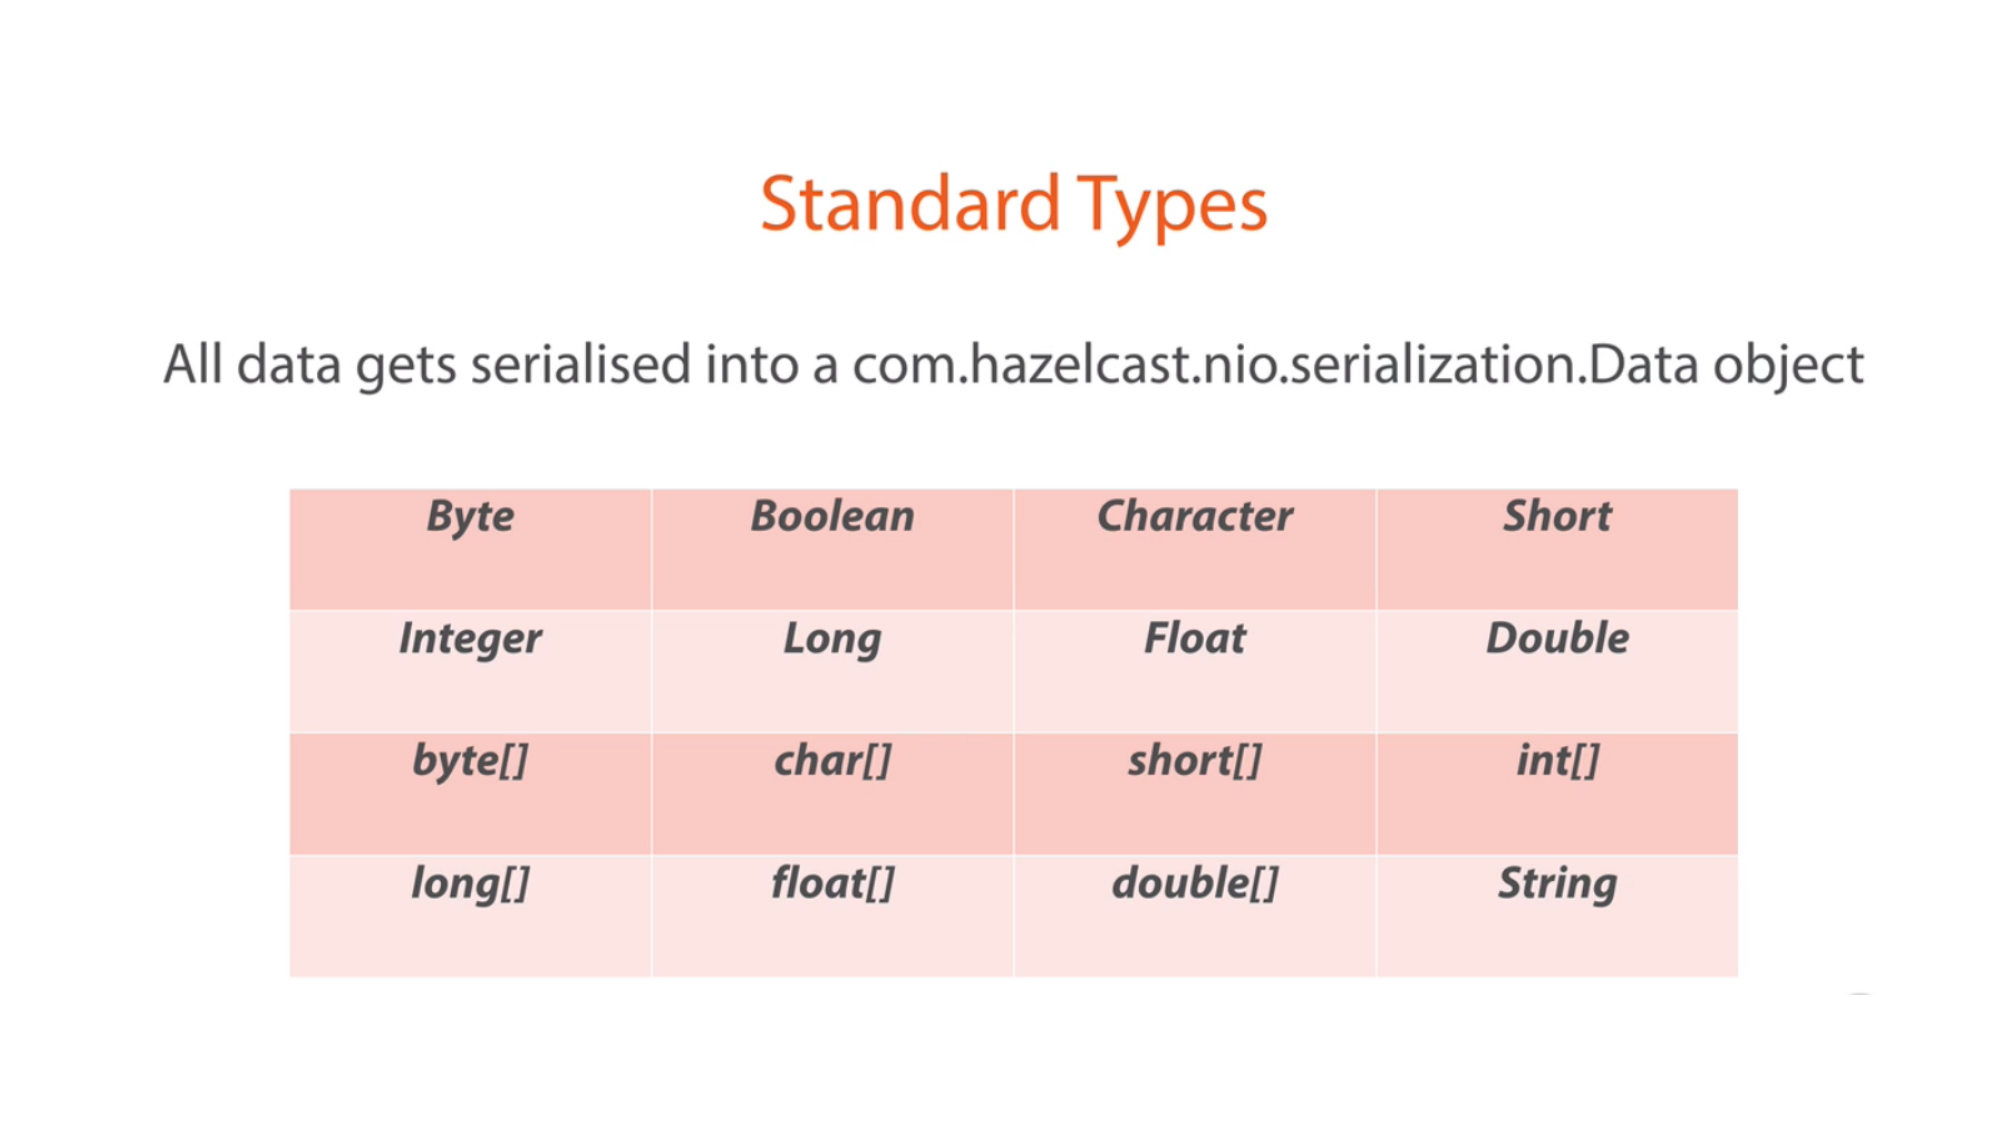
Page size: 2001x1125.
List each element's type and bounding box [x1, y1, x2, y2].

list [127, 122, 1877, 995]
